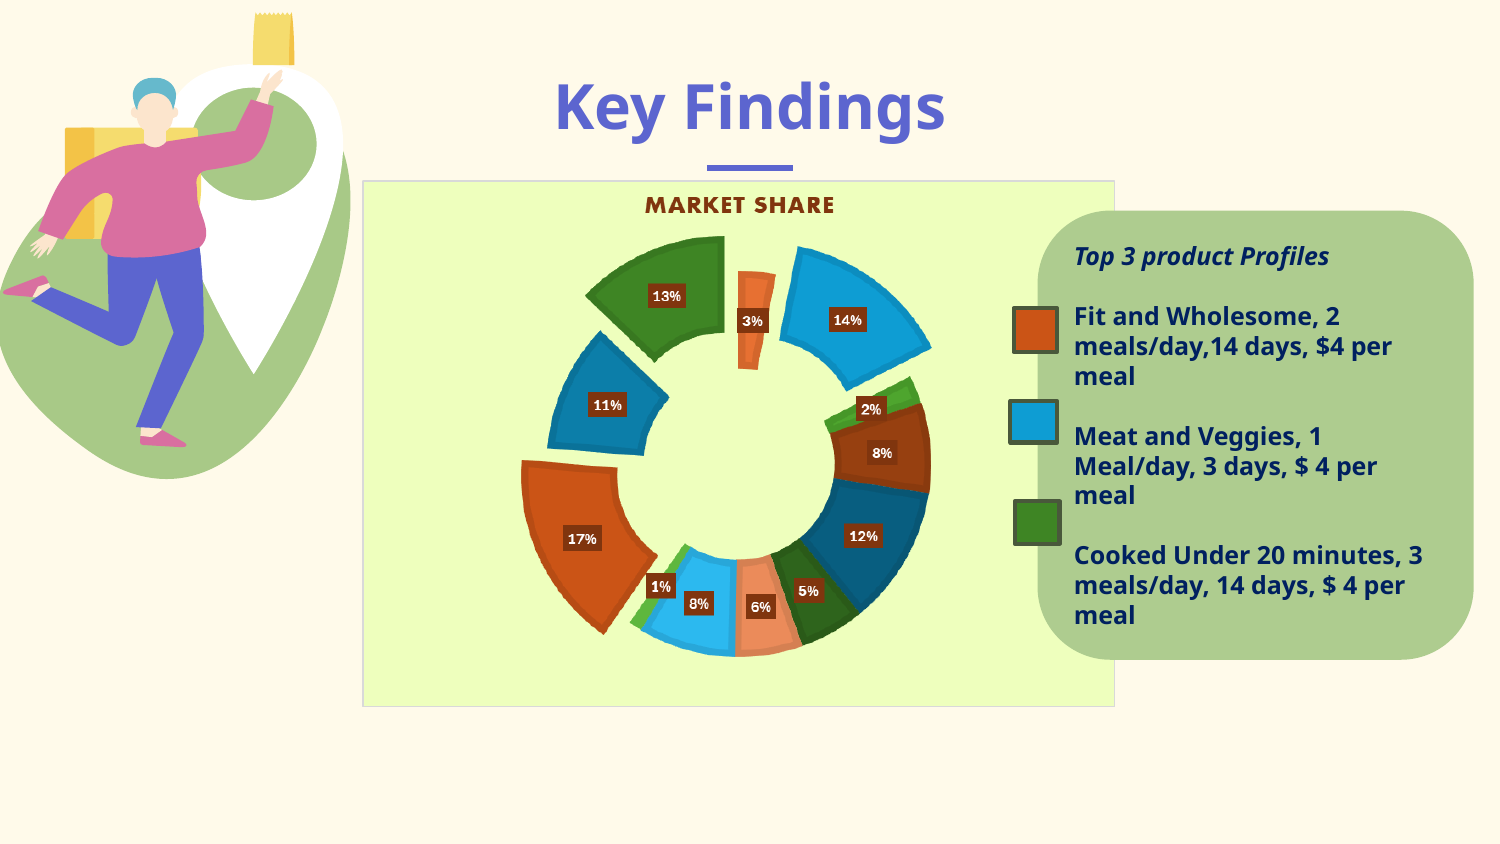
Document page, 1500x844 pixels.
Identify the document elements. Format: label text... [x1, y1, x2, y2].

text_box Top 3 product Profiles Fit and Wholesome, 2 meals/day,14 days, $4 per meal Meat and Veggies, 1 Meal/day, 3 days, $ 4 per meal Cooked Under 20 minutes, 3 meals/day, 14 days, $ 4 per meal [1119, 208, 1476, 662]
title Key Findings [459, 33, 1383, 157]
text_box [97, 457, 232, 480]
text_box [0, 12, 456, 448]
picture [362, 180, 1115, 707]
